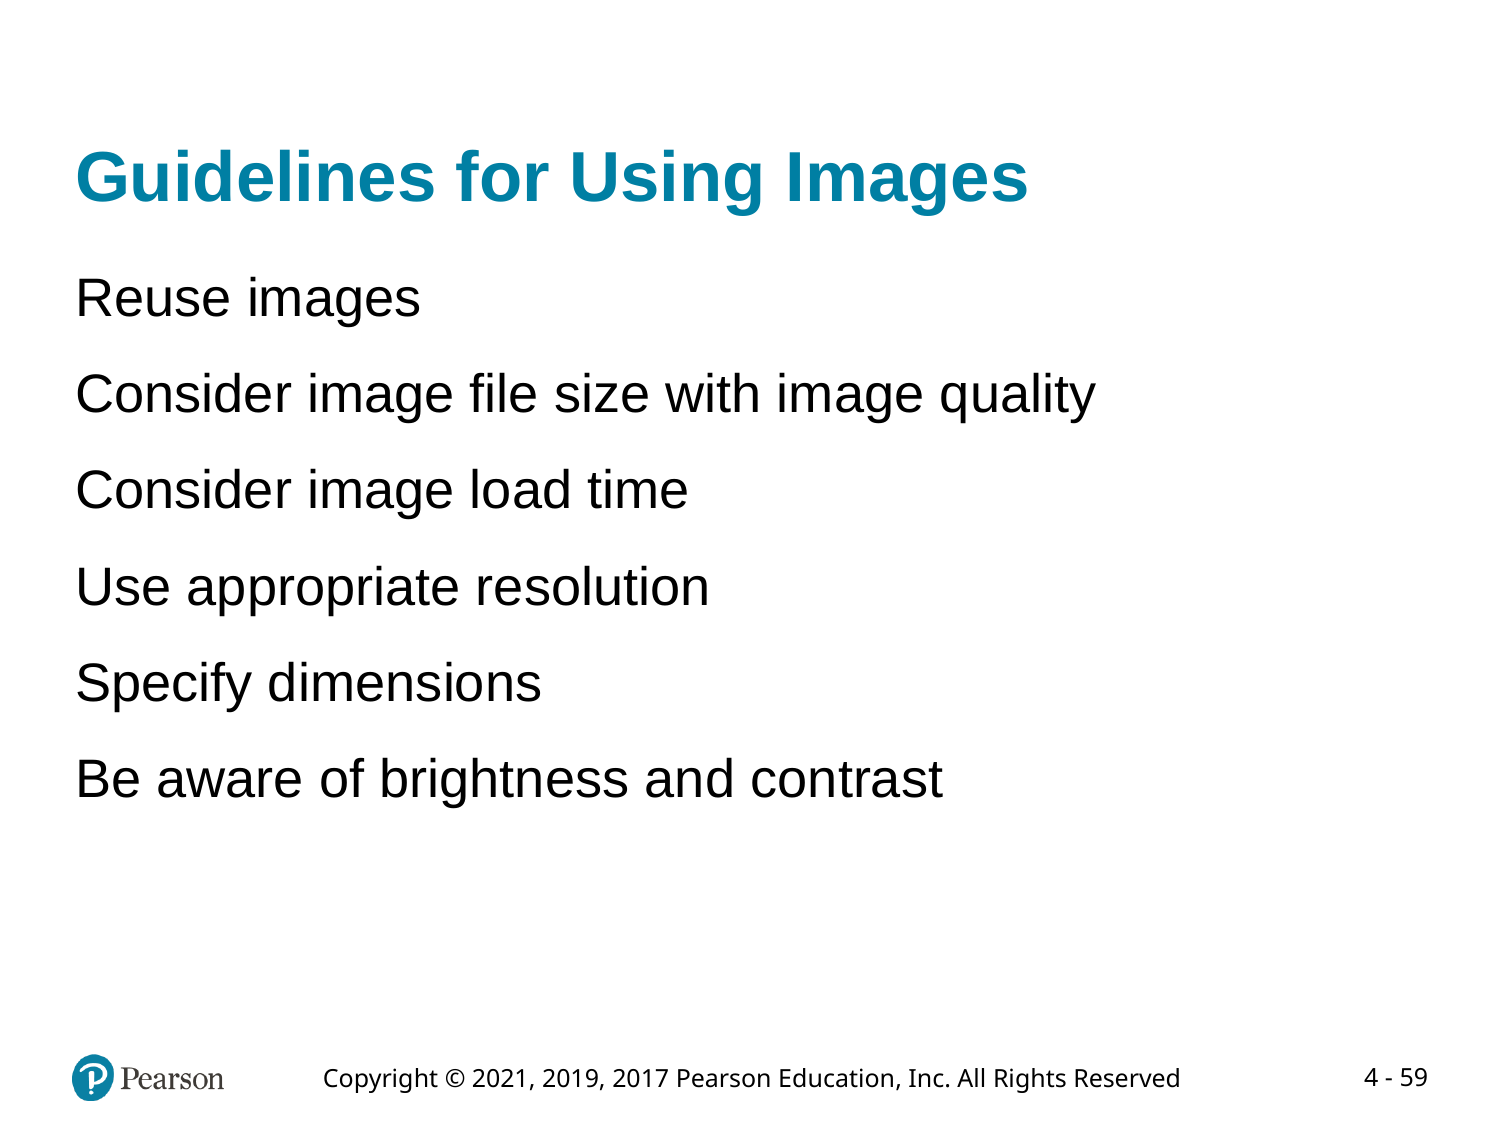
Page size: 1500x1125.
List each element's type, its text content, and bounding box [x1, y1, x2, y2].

title Guidelines for Using Images [75, 35, 1425, 216]
picture [72, 1087, 83, 1101]
picture [99, 1054, 224, 1101]
picture [72, 1054, 89, 1072]
picture [81, 1064, 107, 1089]
list Reuse images Consider image file size with image quality Consider image load time Use appropriate resolution Specify dimensions Be aware of brightness and contrast [75, 262, 1425, 1005]
